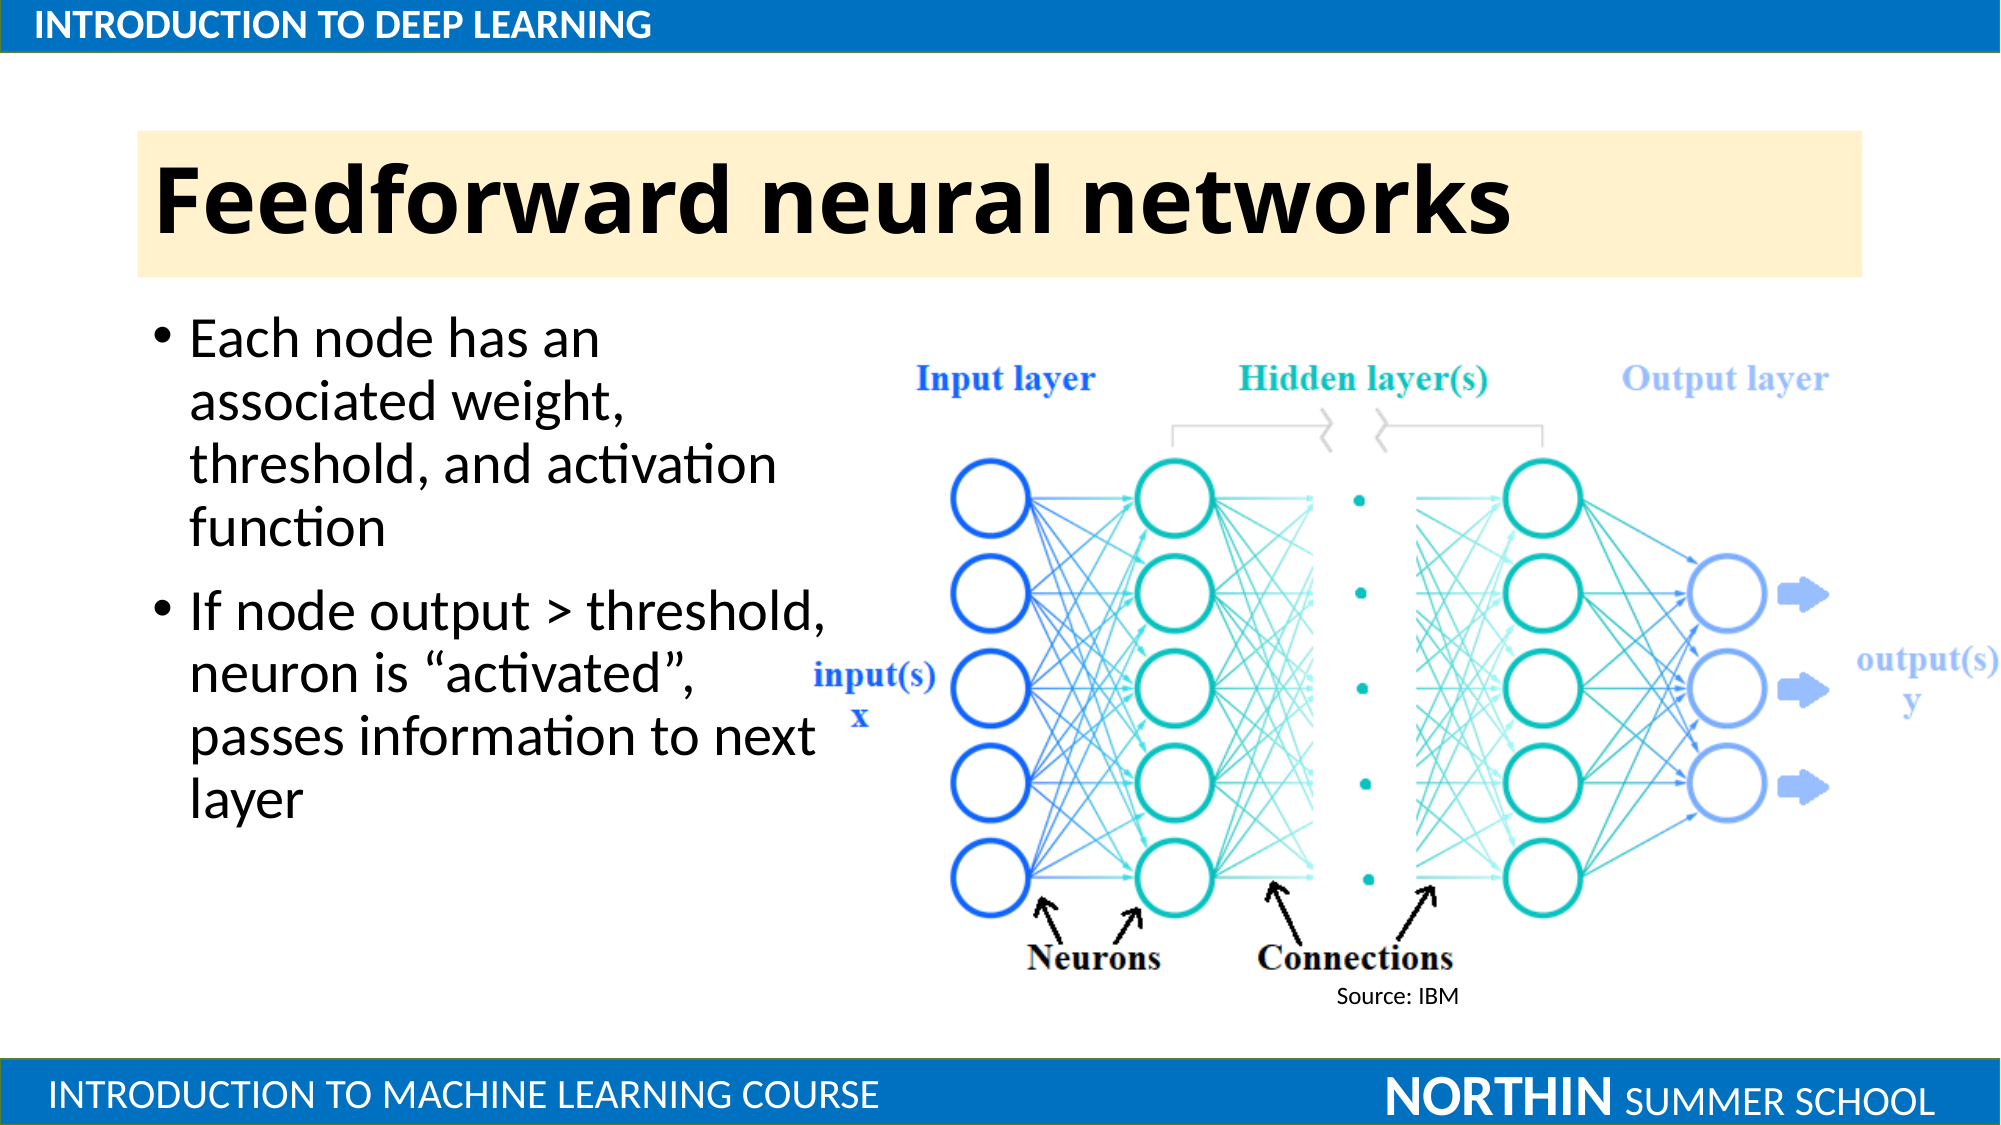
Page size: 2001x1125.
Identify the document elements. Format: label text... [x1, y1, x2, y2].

list Each node has an associated weight, threshold, and activation function If node output > threshold, neuron is “activated”, passes information to next layer [137, 299, 852, 888]
title Feedforward neural networks [137, 130, 1863, 278]
text_box Source: IBM [1322, 995, 1475, 1017]
picture [813, 356, 2000, 995]
